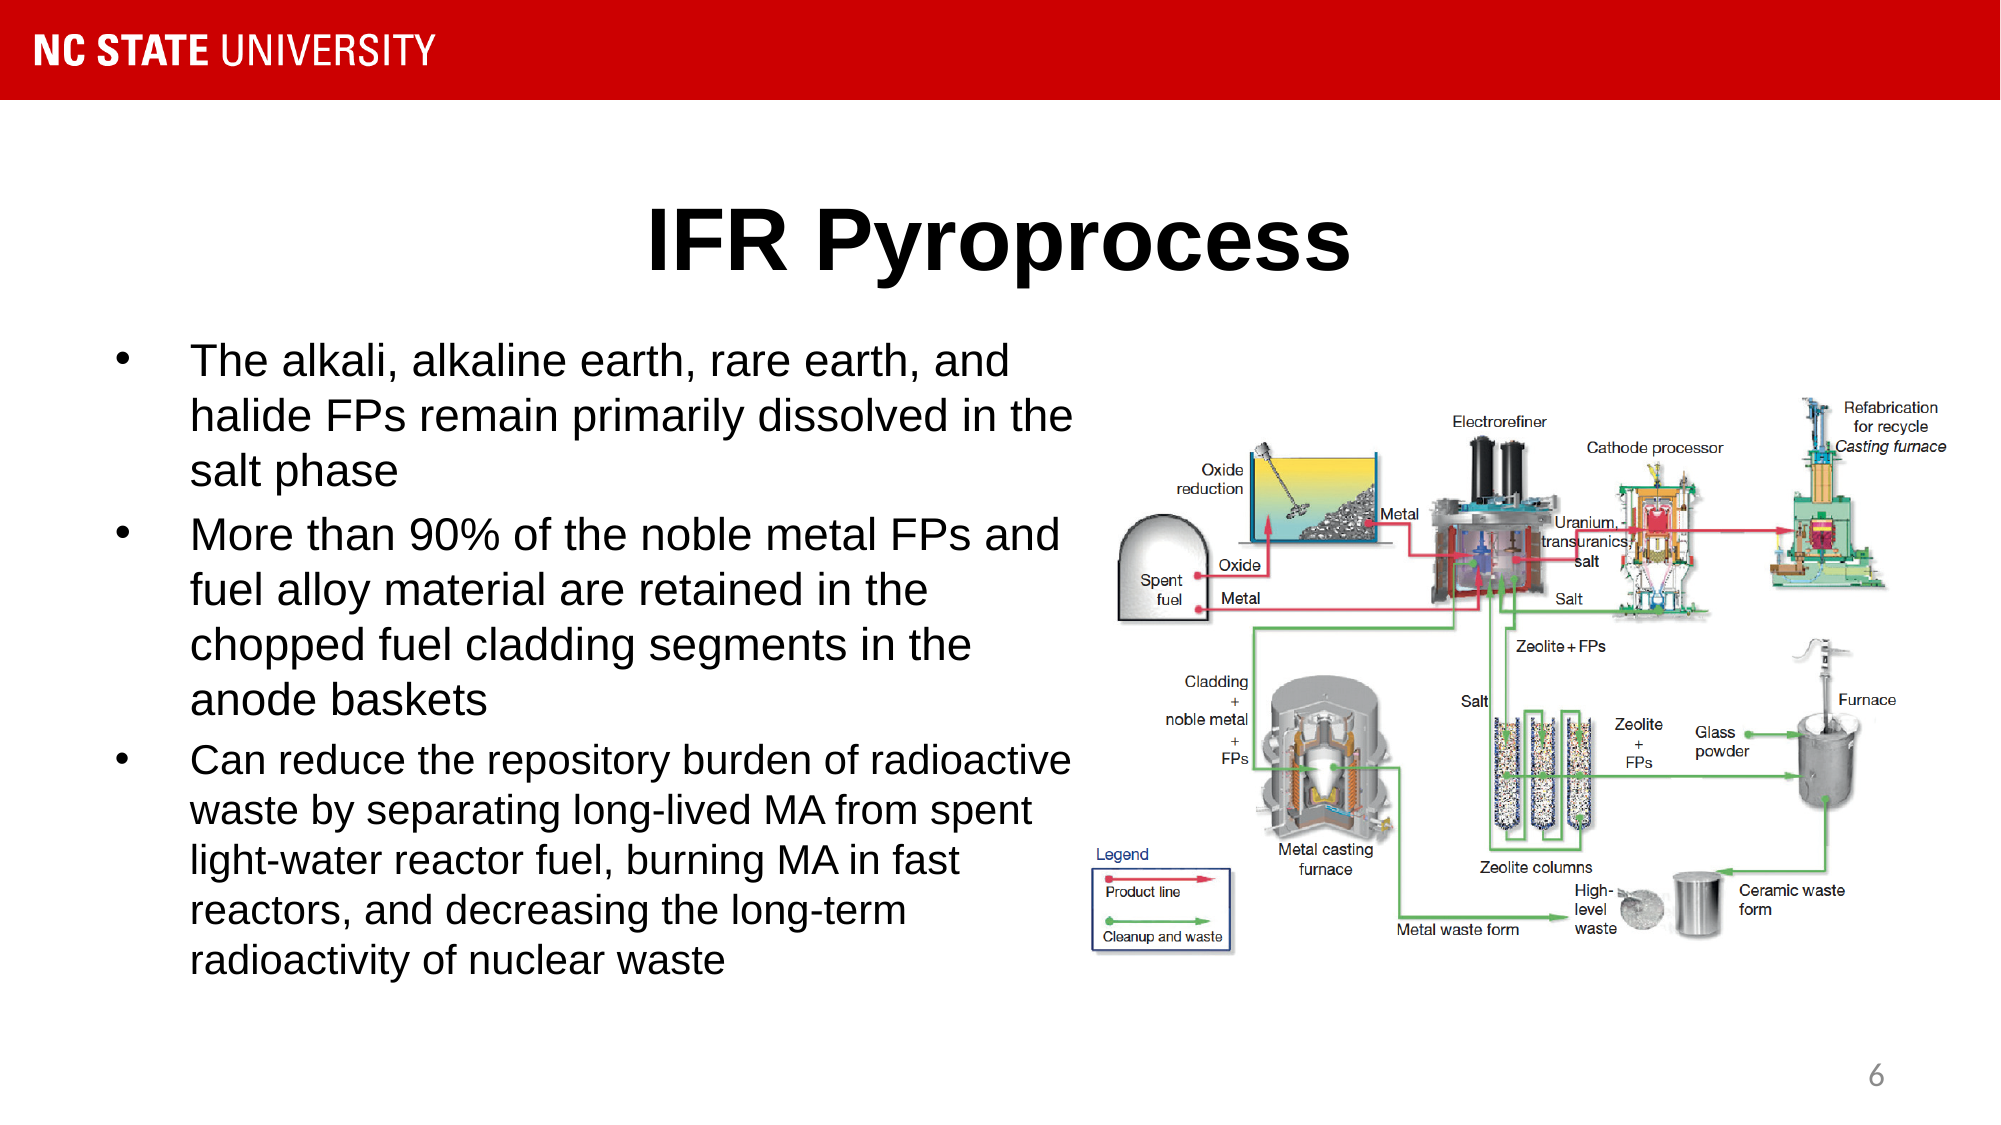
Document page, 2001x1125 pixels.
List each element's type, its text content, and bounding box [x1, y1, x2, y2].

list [1076, 364, 1961, 964]
picture [0, 0, 2001, 100]
title IFR Pyroprocess [99, 147, 1900, 323]
list The alkali, alkaline earth, rare earth, and halide FPs remain primarily dissolved in the salt phase More than 90% of the noble metal FPs and fuel alloy material are retained in the chopped fuel cladding segments in the anode baskets Can reduce the repository burden of radioactive waste by separating long-lived MA from spent light-water reactor fuel, burning MA in fast reactors, and decreasing the long-term radioactivity of nuclear waste [99, 322, 1104, 1005]
slide_number 6 [1433, 1042, 1900, 1103]
